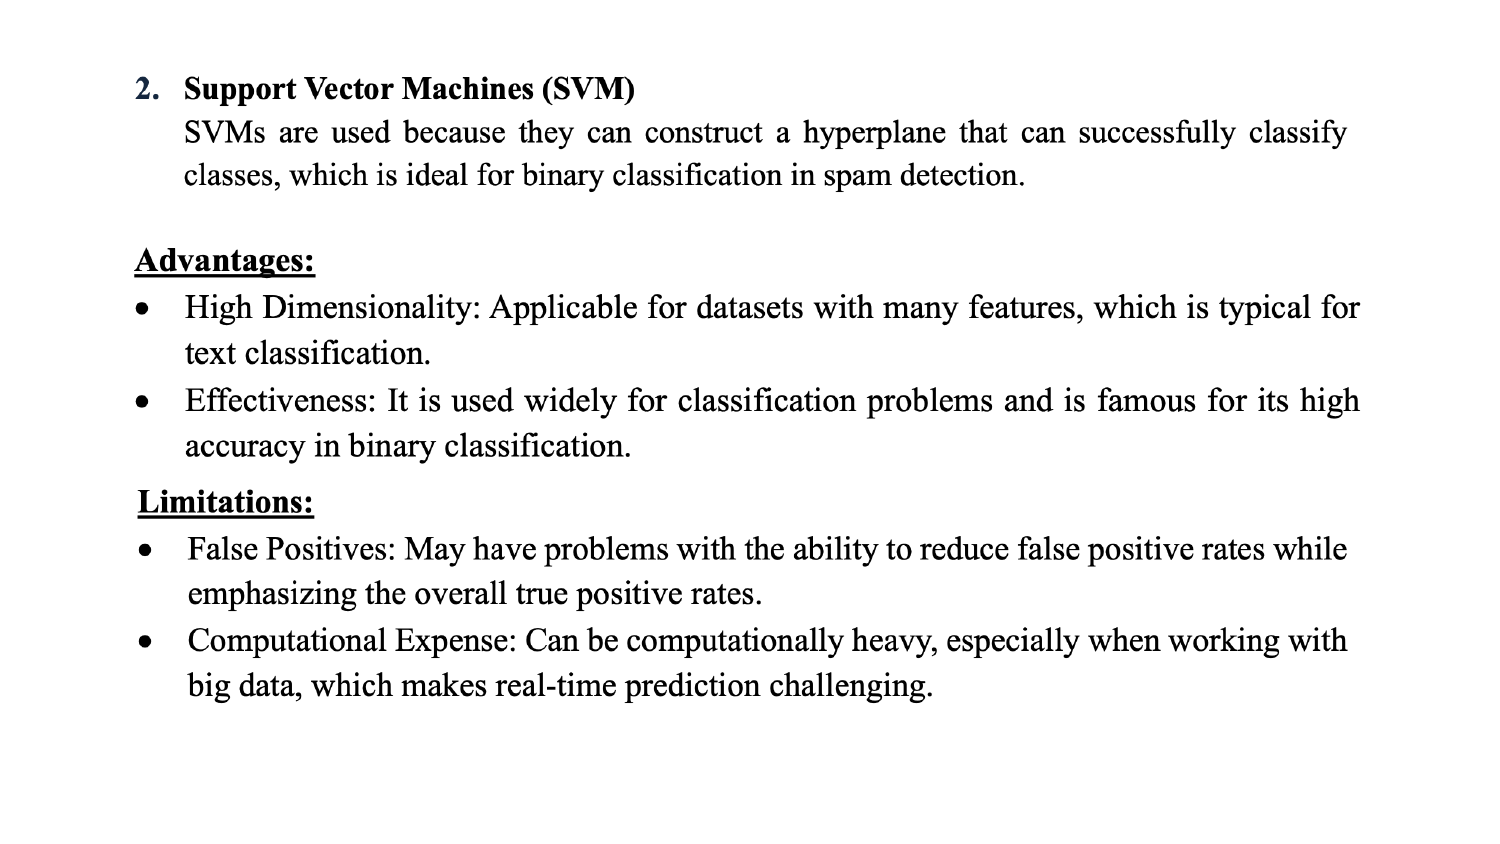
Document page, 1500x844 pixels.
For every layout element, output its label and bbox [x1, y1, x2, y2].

picture [92, 57, 1388, 736]
